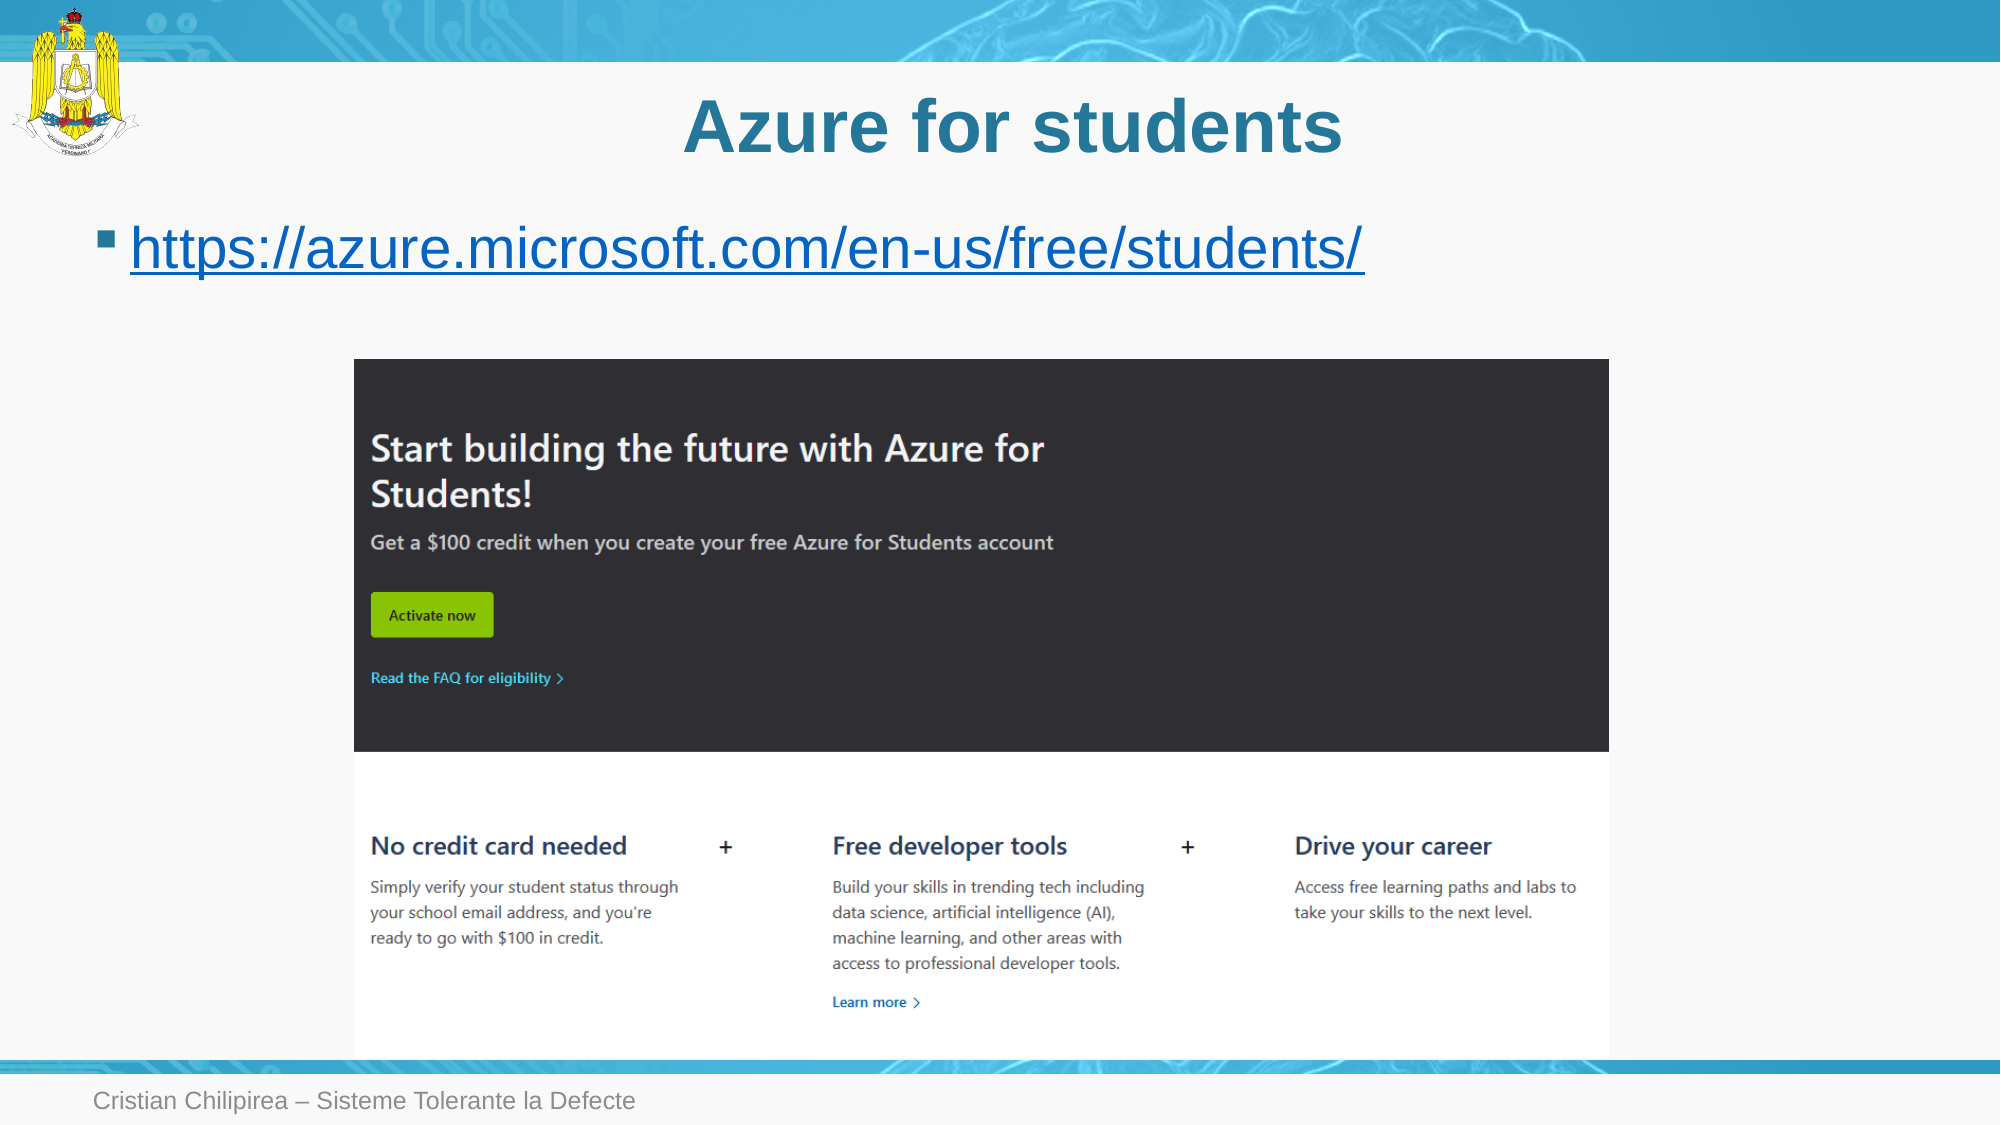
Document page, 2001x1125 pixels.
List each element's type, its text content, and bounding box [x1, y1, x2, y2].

picture [0, 1060, 2000, 1074]
list https://azure.microsoft.com/en-us/free/students/ [77, 210, 1915, 1033]
title Azure for students [150, 76, 1876, 180]
footer Cristian Chilipirea – Sisteme Tolerante la Defecte [77, 1073, 1338, 1125]
picture [0, 0, 2000, 156]
picture [354, 359, 1609, 1058]
